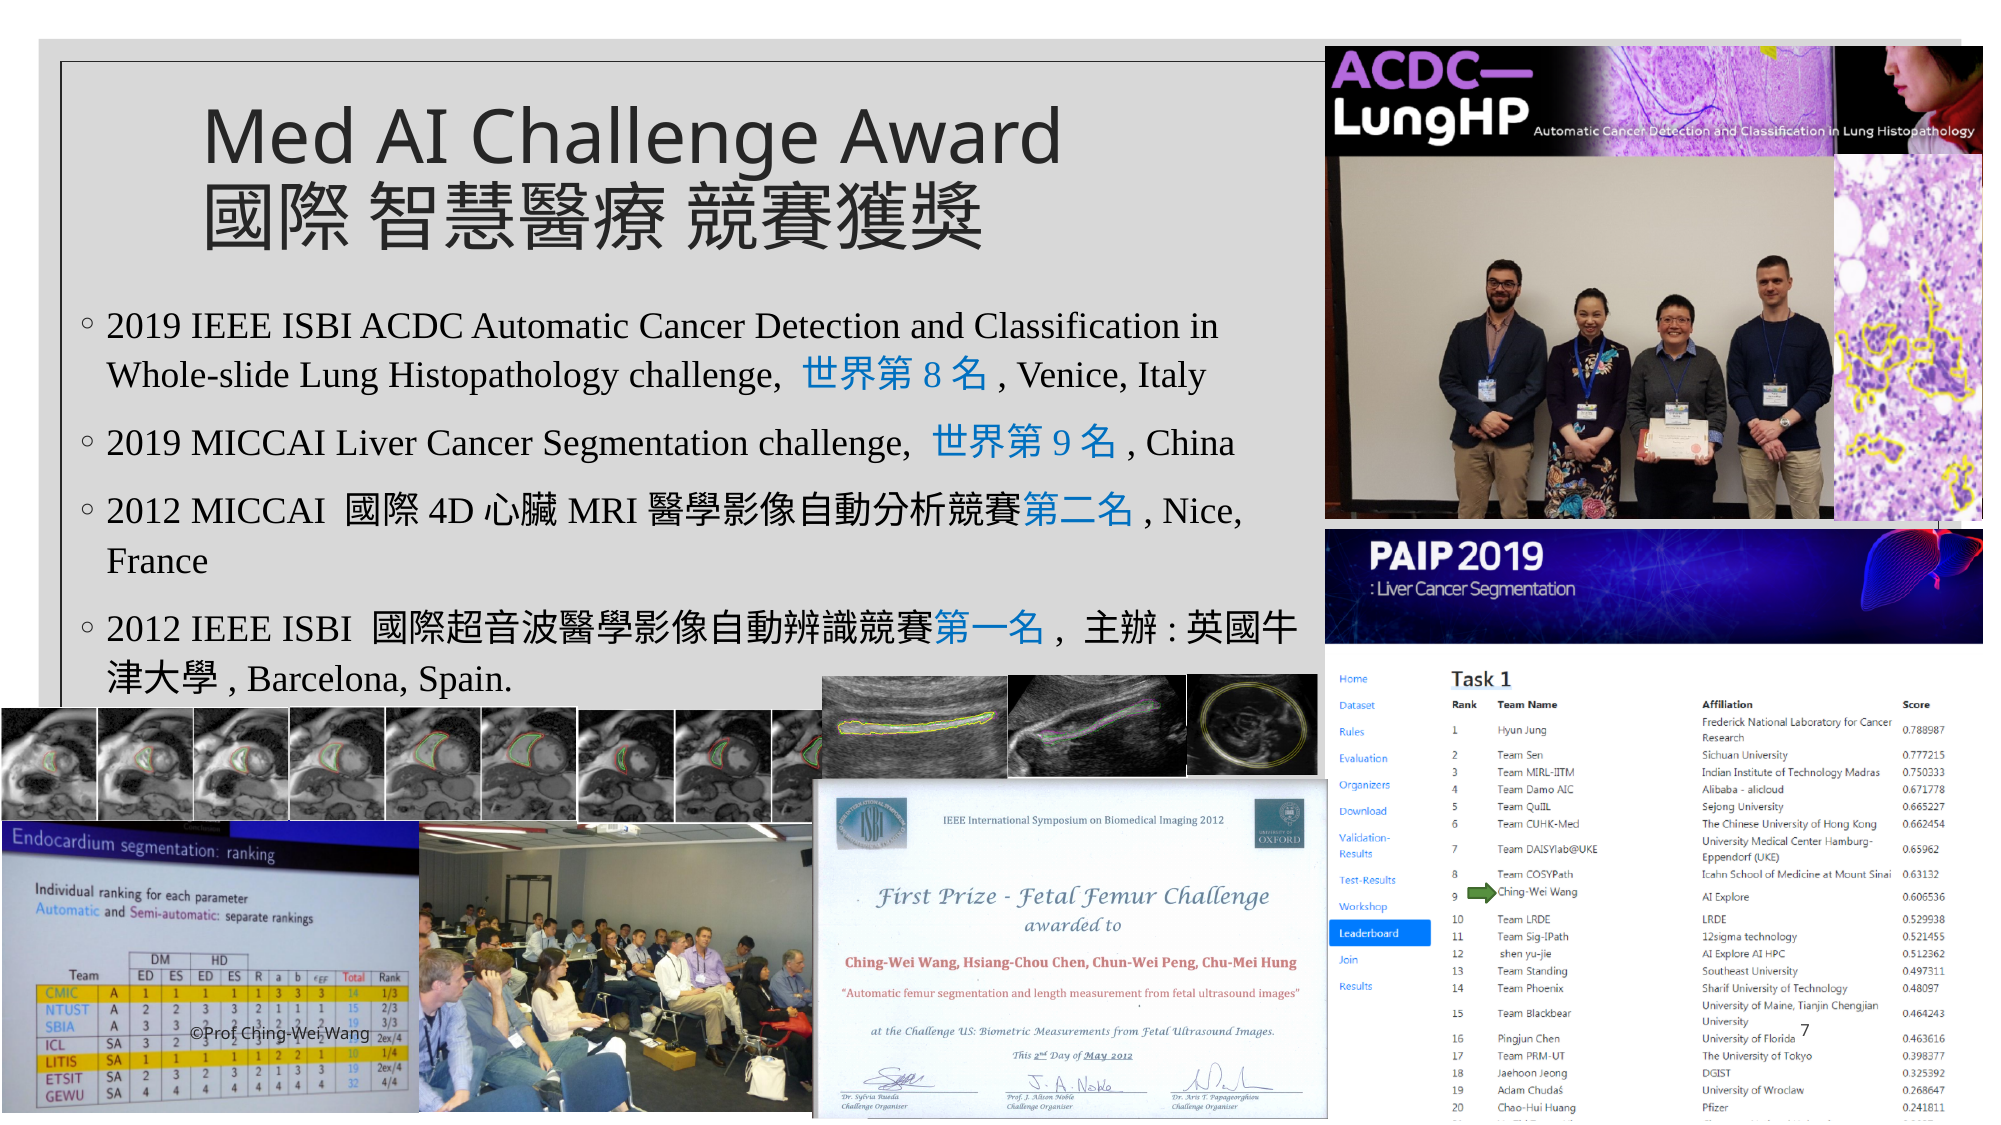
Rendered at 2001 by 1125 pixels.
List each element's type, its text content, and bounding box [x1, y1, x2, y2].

title Med AI Challenge Award 國際 智慧醫療 競賽獲獎 [186, 67, 1319, 288]
list 2019 IEEE ISBI ACDC Automatic Cancer Detection and Classification in Whole-slide Lung Histopathology challenge, 世界第8名, Venice, Italy 2019 MICCAI Liver Cancer Segmentation challenge, 世界第9名, China 2012 MICCAI 國際4D心臟MRI醫學影像自動分析競賽第二名, Nice, France 2012 IEEE ISBI 國際超音波醫學影像自動辨識競賽第一名, 主辦:英國牛津大學, Barcelona, Spain. [61, 288, 1323, 705]
picture [0, 529, 1983, 1122]
picture [1325, 46, 1983, 521]
